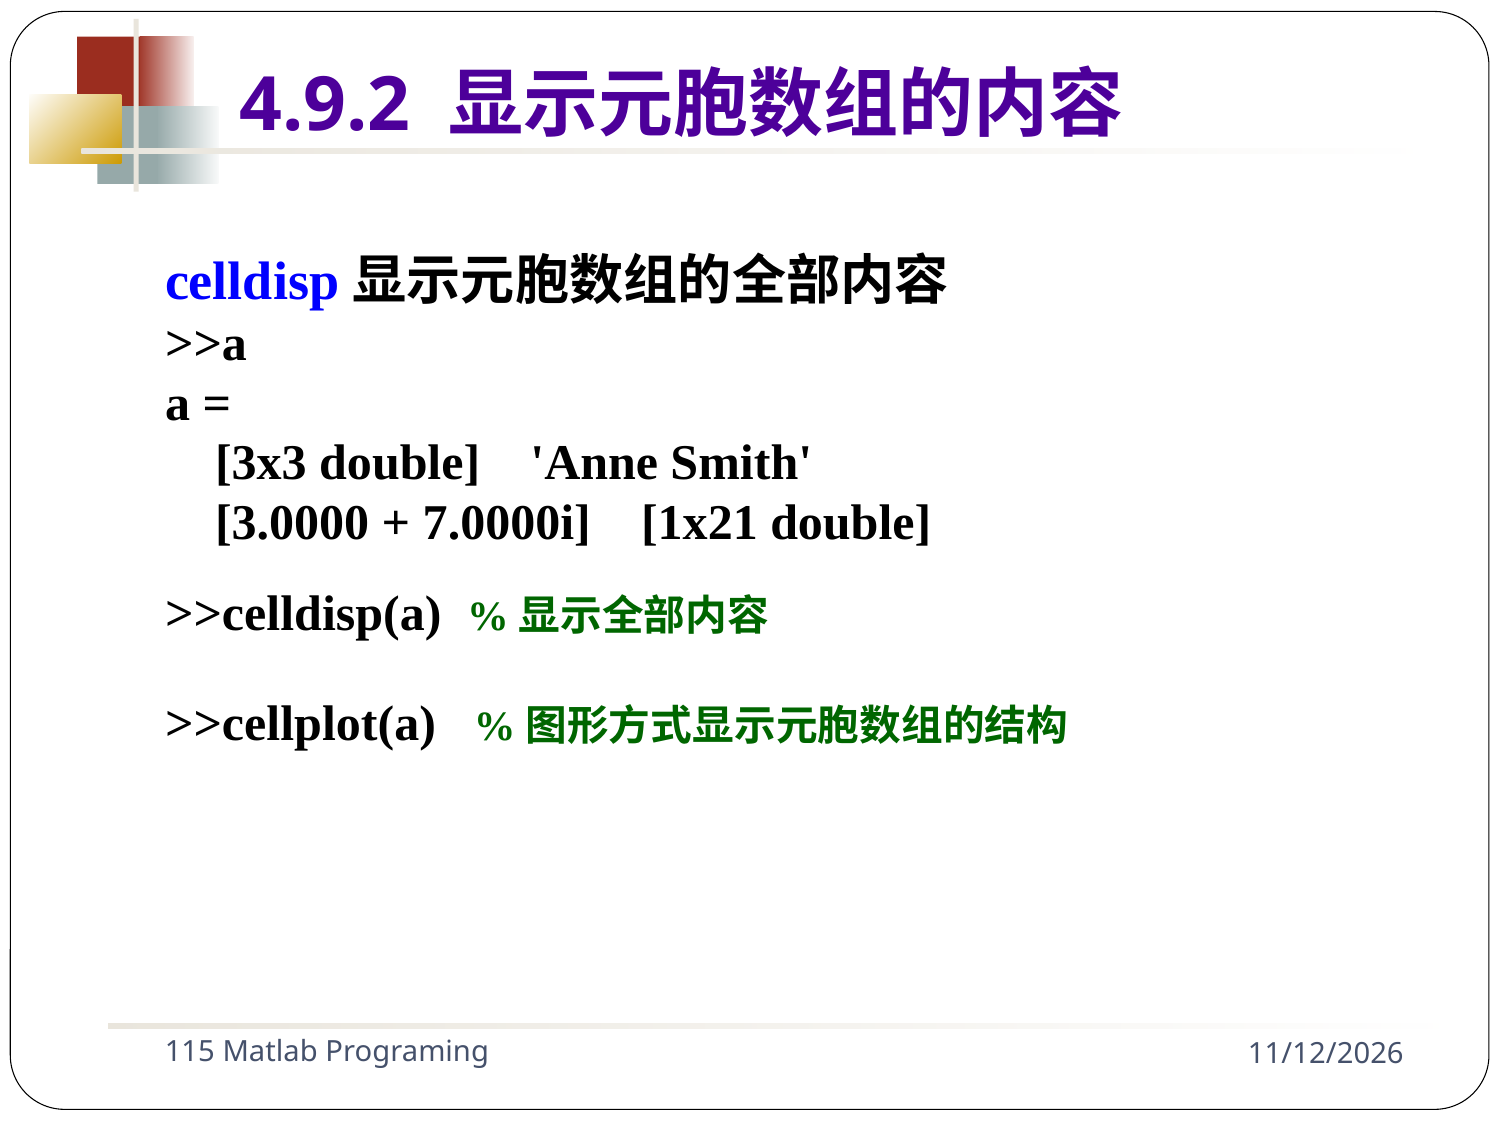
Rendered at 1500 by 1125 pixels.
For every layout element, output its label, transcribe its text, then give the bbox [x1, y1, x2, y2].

text_box [1012, 1015, 1419, 1094]
title 4.9.2 显示元胞数组的内容 [223, 54, 1500, 162]
text_box 115 Matlab Programing [150, 1012, 800, 1088]
list celldisp显示元胞数组的全部内容 >>a a = [3x3 double] 'Anne Smith' [3.0000 + 7.0000i] [1x21 double] >>celldisp(a) %显示全部内容 >>cellplot(a) %图形方式显示元胞数组的结构 [149, 237, 1426, 988]
